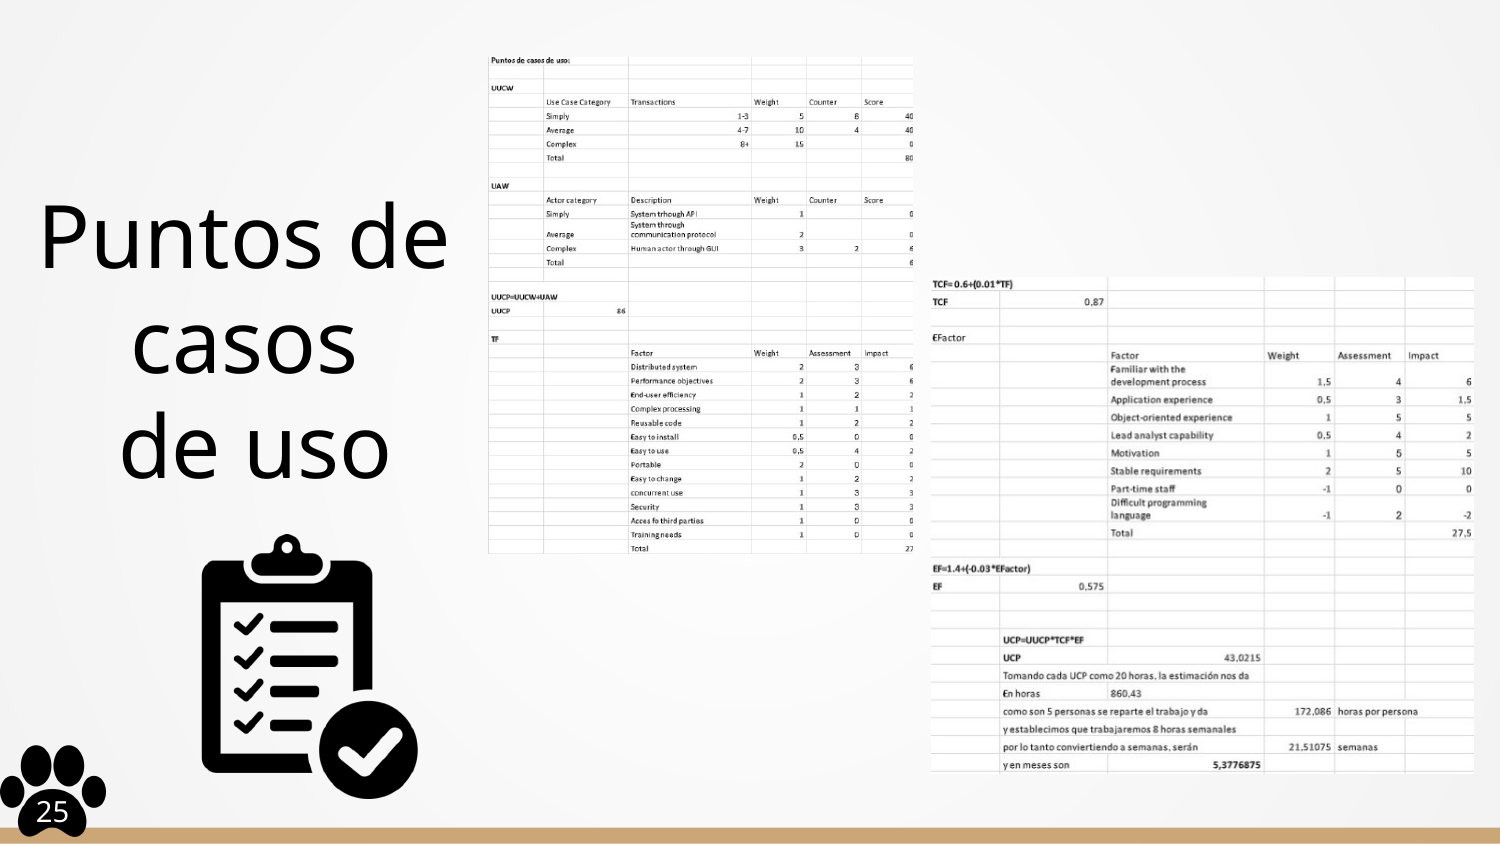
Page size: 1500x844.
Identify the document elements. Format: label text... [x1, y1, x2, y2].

picture [488, 57, 914, 555]
picture [177, 534, 443, 800]
title Puntos de casos de uso [0, 247, 483, 512]
picture [930, 277, 1474, 775]
picture [0, 738, 106, 844]
